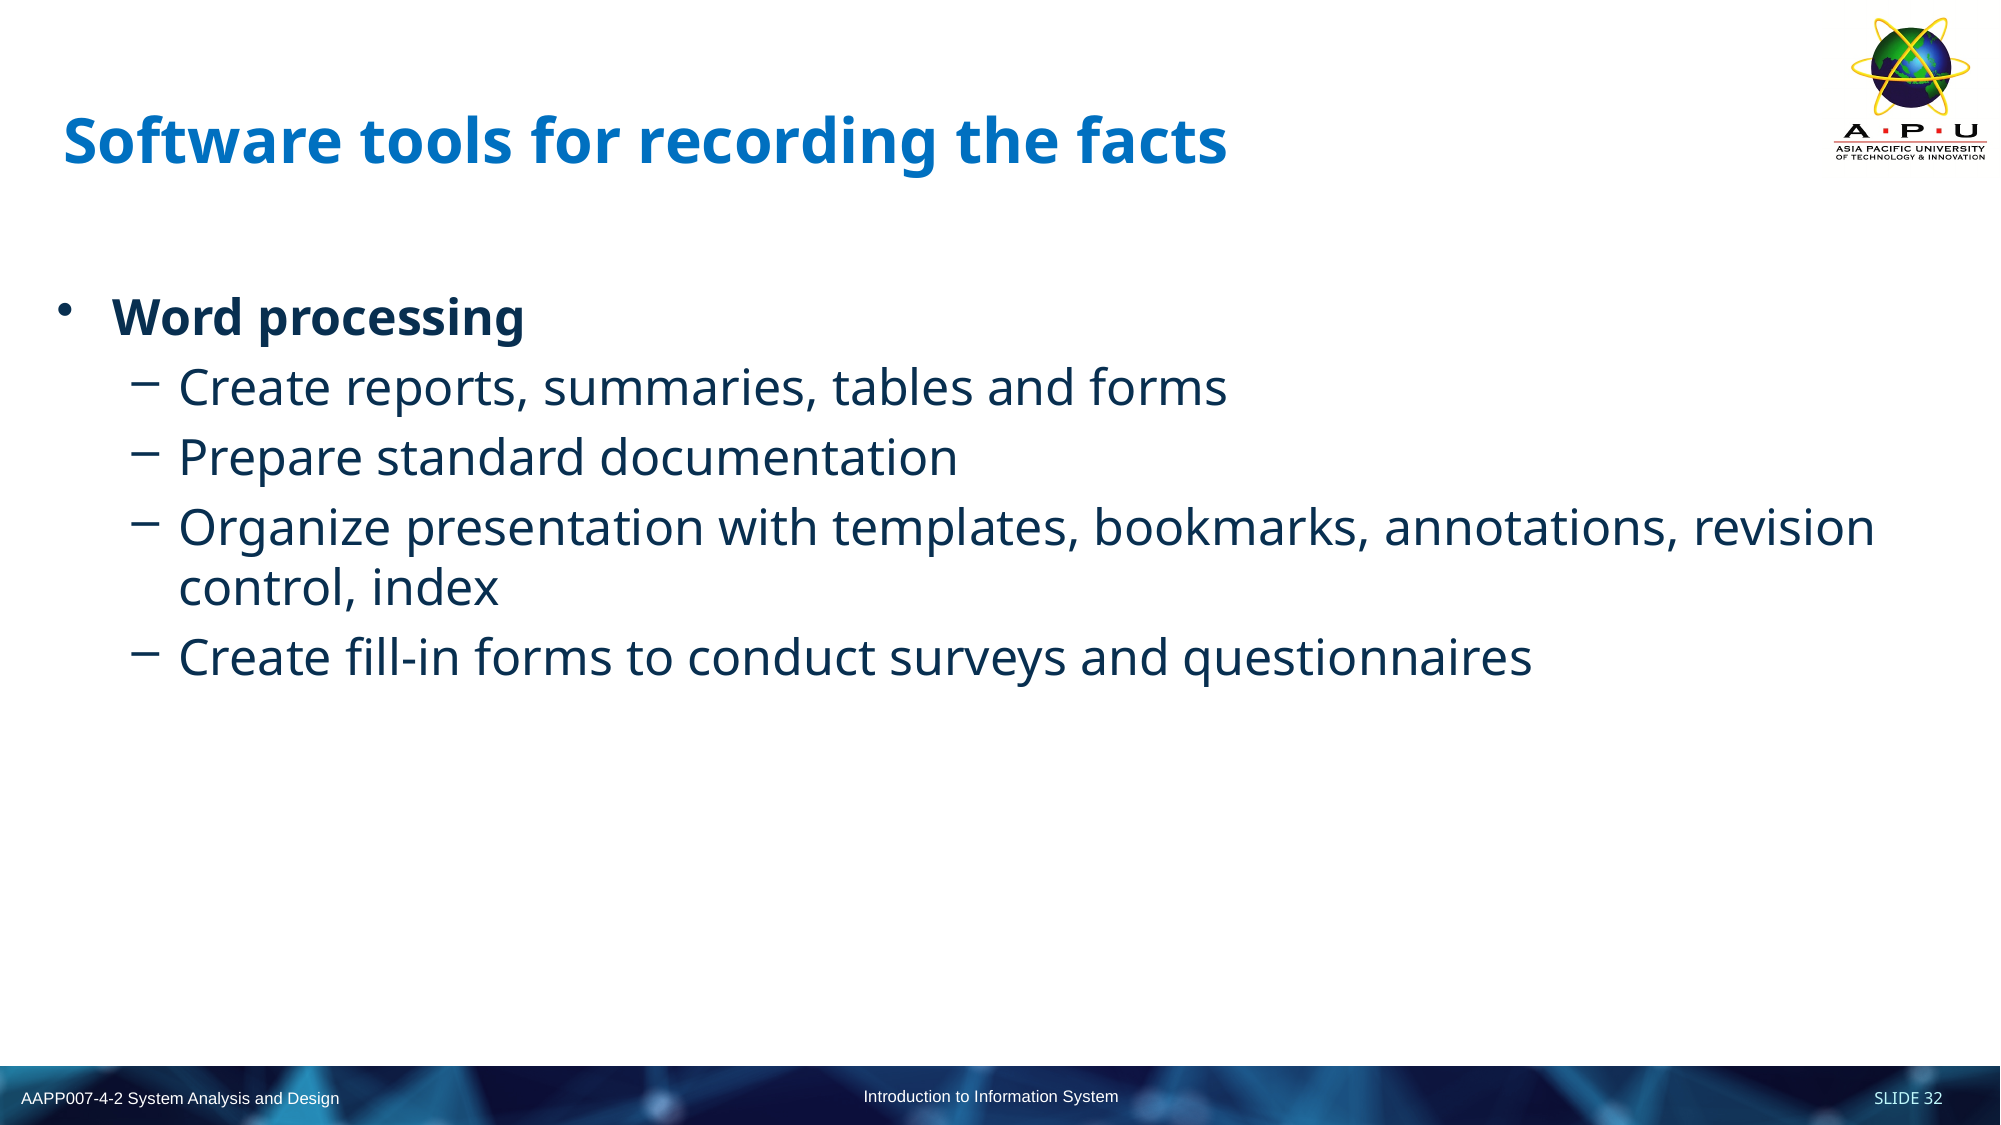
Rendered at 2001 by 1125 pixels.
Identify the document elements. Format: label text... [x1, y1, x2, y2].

title Software tools for recording the facts [48, 45, 1764, 233]
picture [0, 1066, 2000, 1125]
list Word processing Create reports, summaries, tables and forms Prepare standard documentation Organize presentation with templates, bookmarks, annotations, revision control, index Create fill-in forms to conduct surveys and questionnaires [41, 278, 1969, 1021]
picture [1822, 0, 2000, 178]
